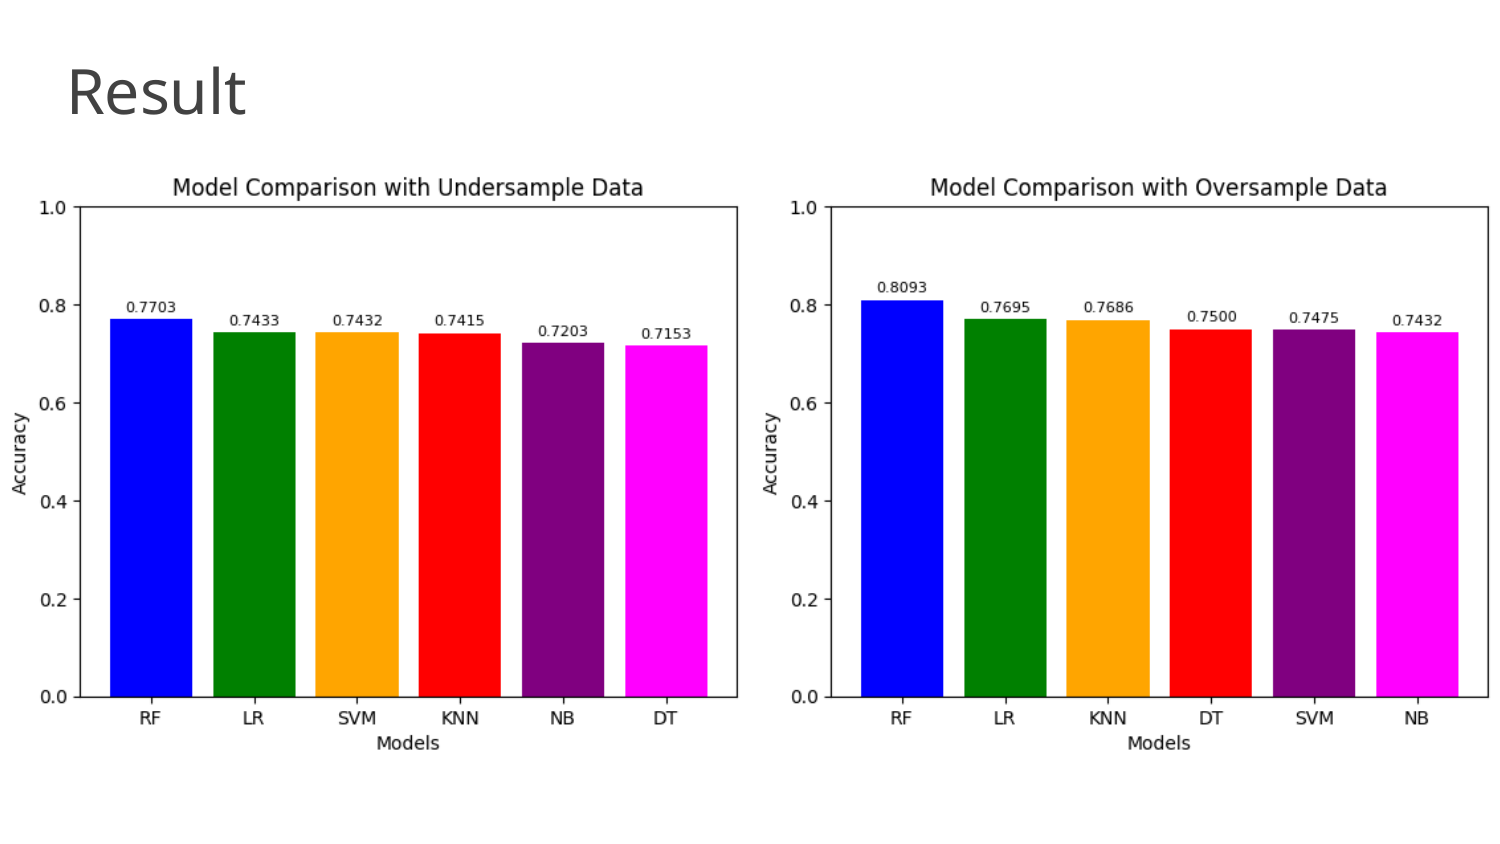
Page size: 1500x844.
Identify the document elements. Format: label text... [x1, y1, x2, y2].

picture [0, 164, 1500, 767]
title Result [51, 27, 1449, 148]
